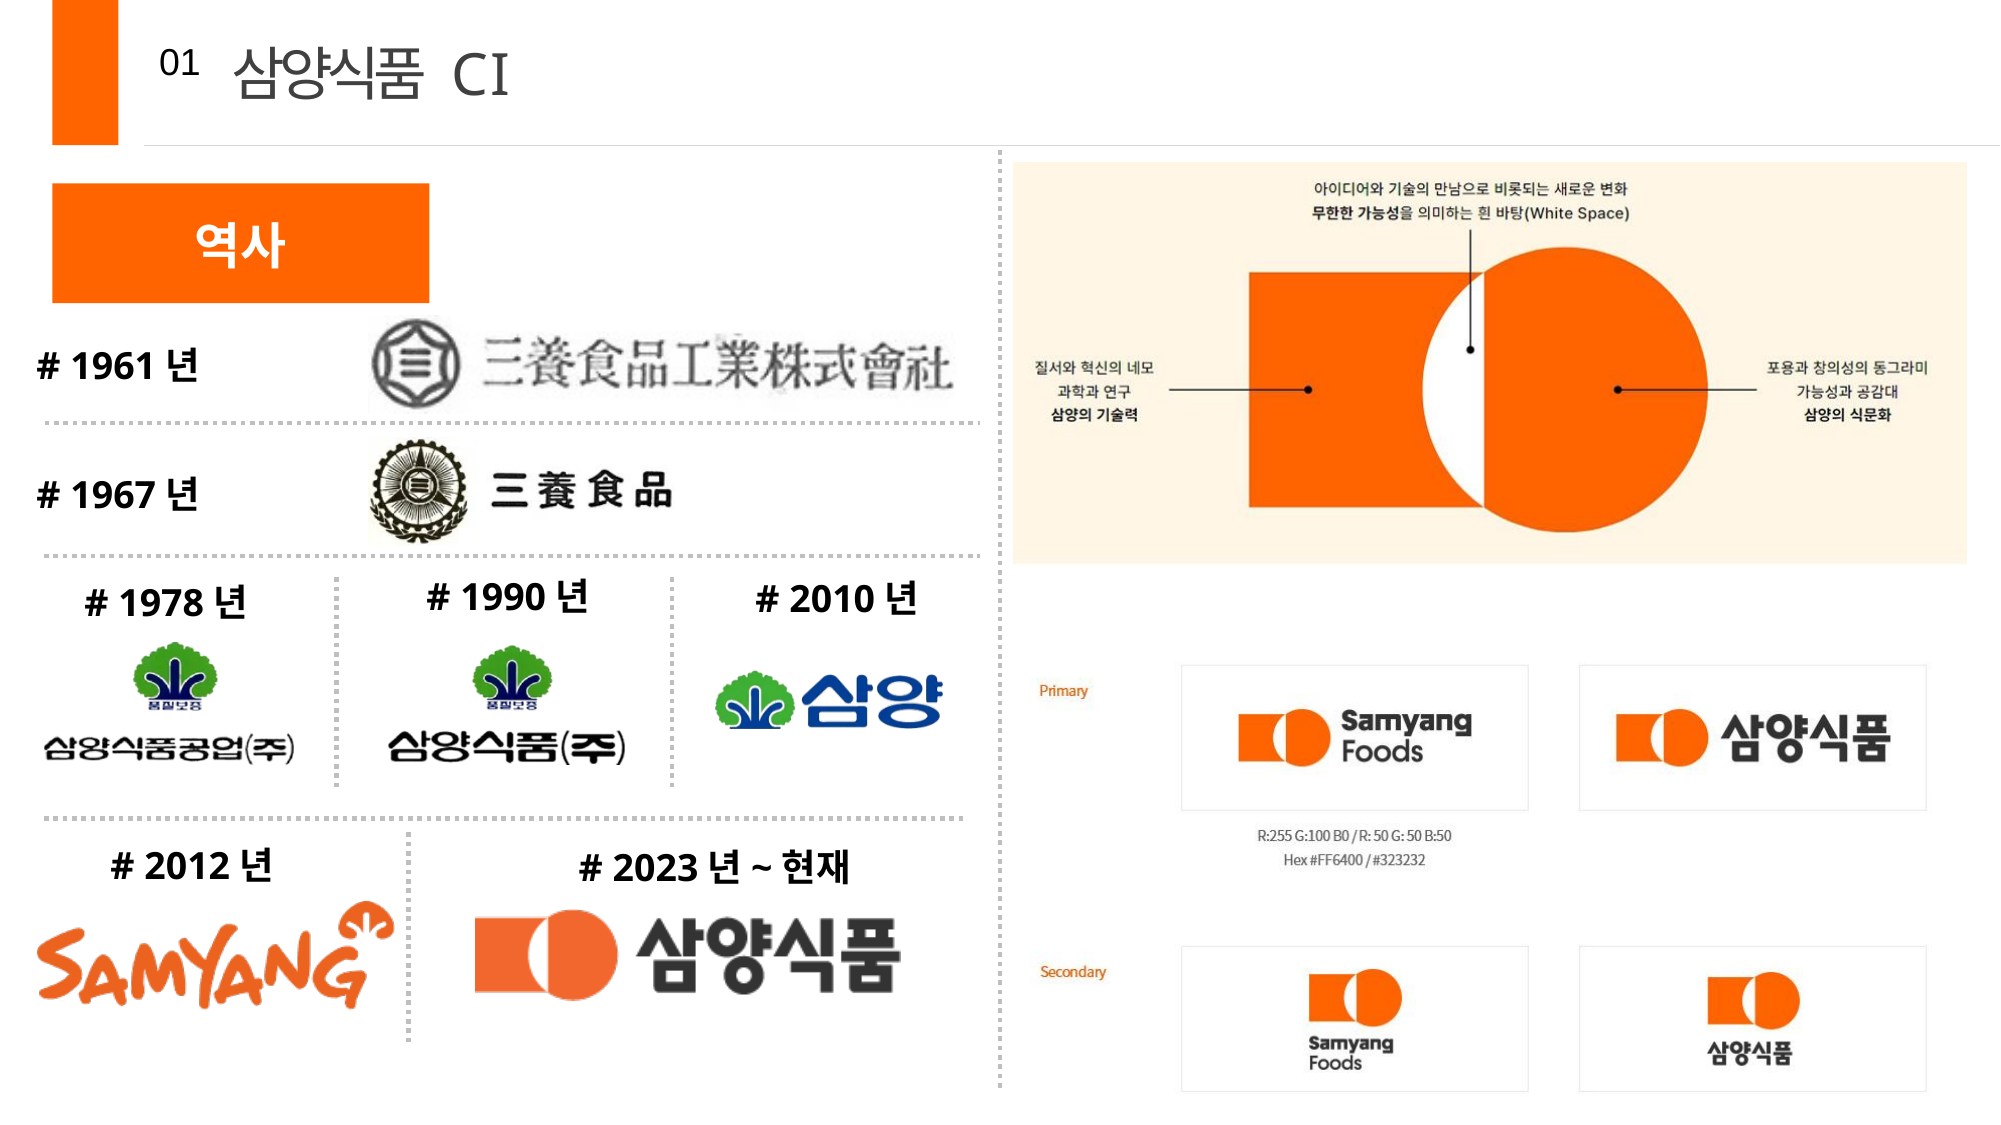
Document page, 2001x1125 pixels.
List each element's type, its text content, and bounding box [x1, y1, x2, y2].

text_box # 1967년 [21, 463, 215, 524]
picture [363, 639, 664, 766]
picture [37, 900, 395, 1010]
picture [368, 436, 675, 546]
text_box # 1990년 [411, 565, 605, 626]
text_box # 1978년 [69, 571, 263, 631]
picture [368, 315, 958, 414]
text_box # 2010년 [740, 567, 934, 628]
picture [475, 909, 901, 1001]
text_box [51, 0, 119, 146]
text_box [51, 182, 430, 304]
text_box # 1961년 [21, 334, 215, 395]
picture [715, 670, 943, 729]
text_box 01 [144, 30, 216, 91]
text_box 역사 [179, 207, 302, 283]
picture [32, 639, 315, 766]
picture [1013, 162, 1967, 1100]
text_box 삼양식품 C I [217, 29, 526, 115]
text_box # 2012년 [95, 834, 289, 895]
text_box # 2023년~현재 [563, 836, 866, 896]
